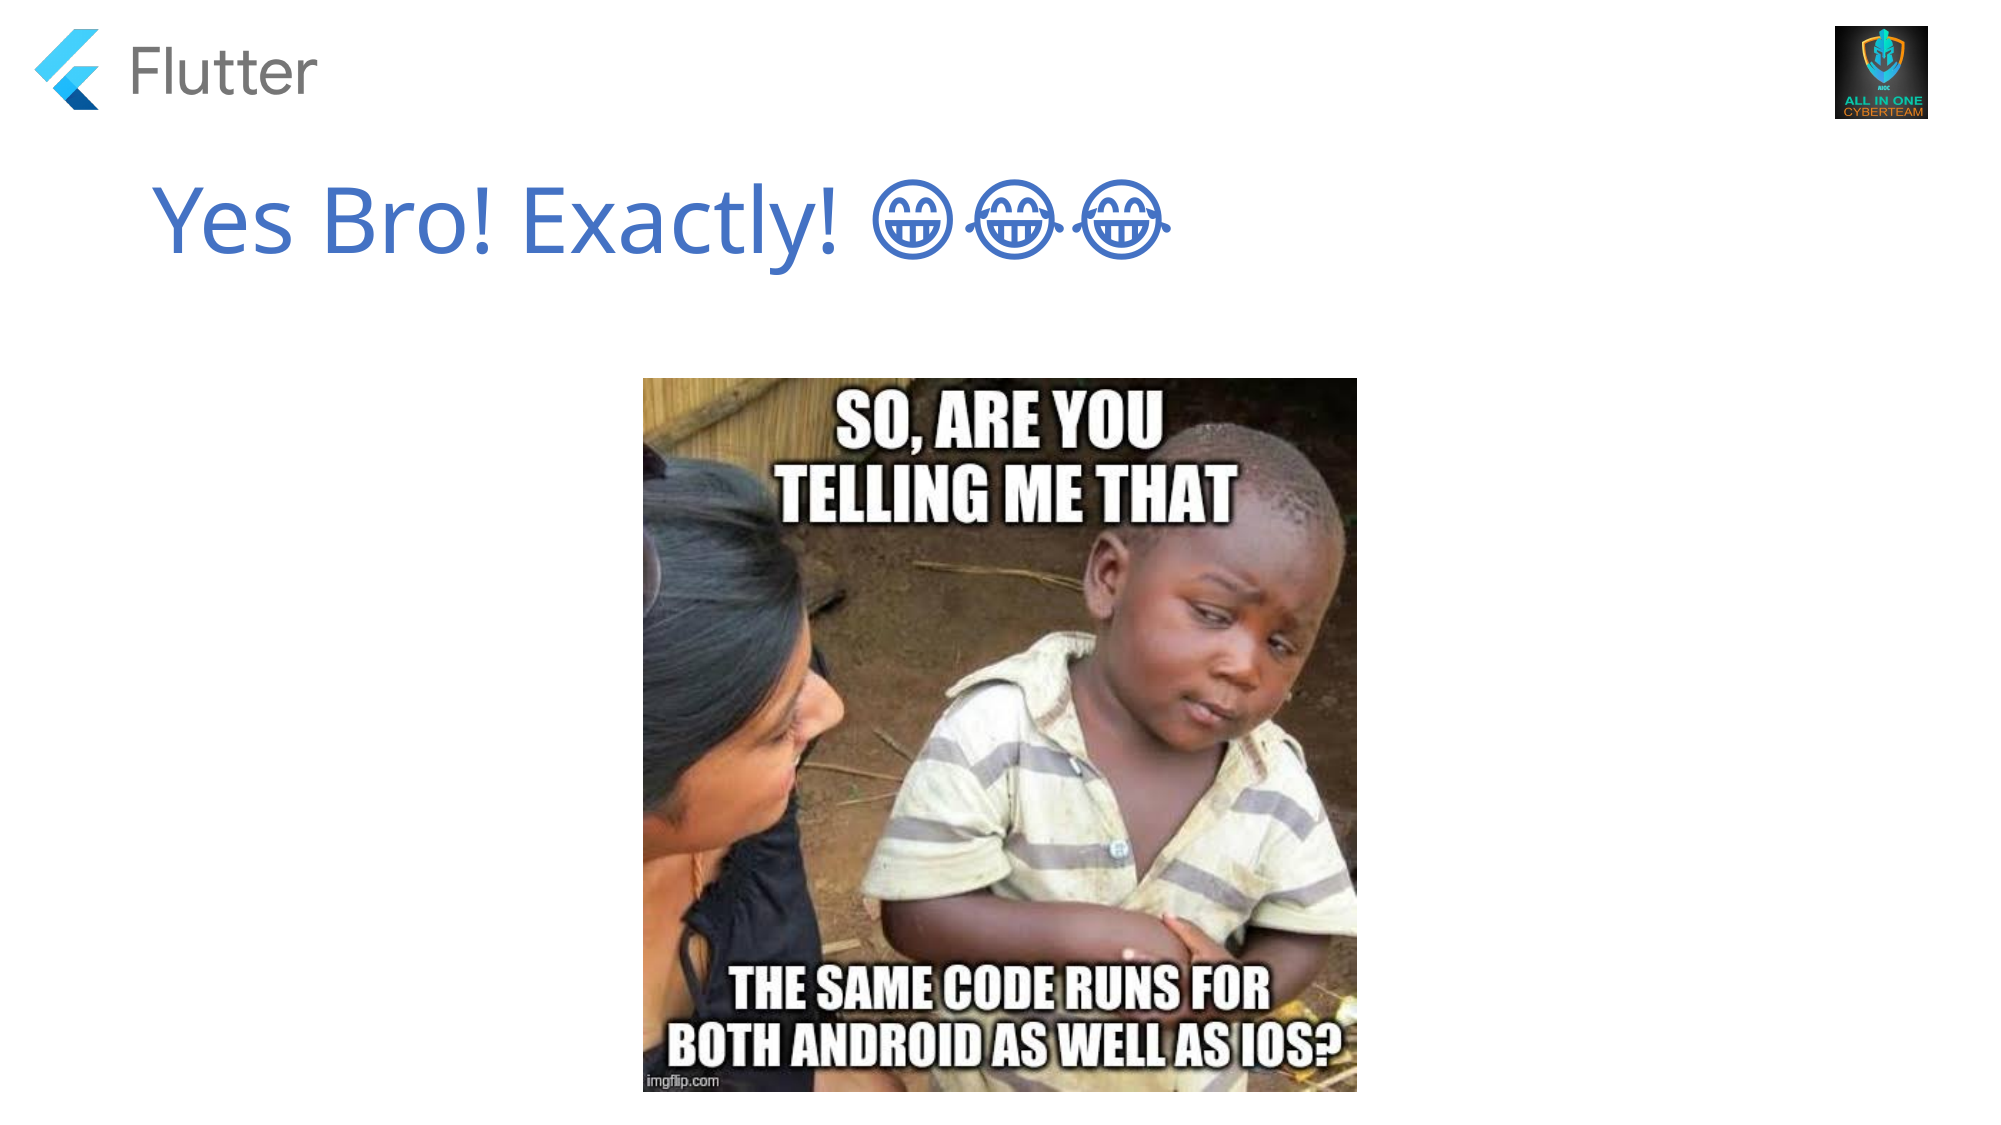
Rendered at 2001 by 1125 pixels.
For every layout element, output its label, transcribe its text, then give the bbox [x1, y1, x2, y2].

picture [32, 28, 319, 111]
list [643, 378, 1357, 1092]
picture [1835, 26, 1928, 119]
title Yes Bro! Exactly! 😁😂😂 [137, 115, 1863, 333]
